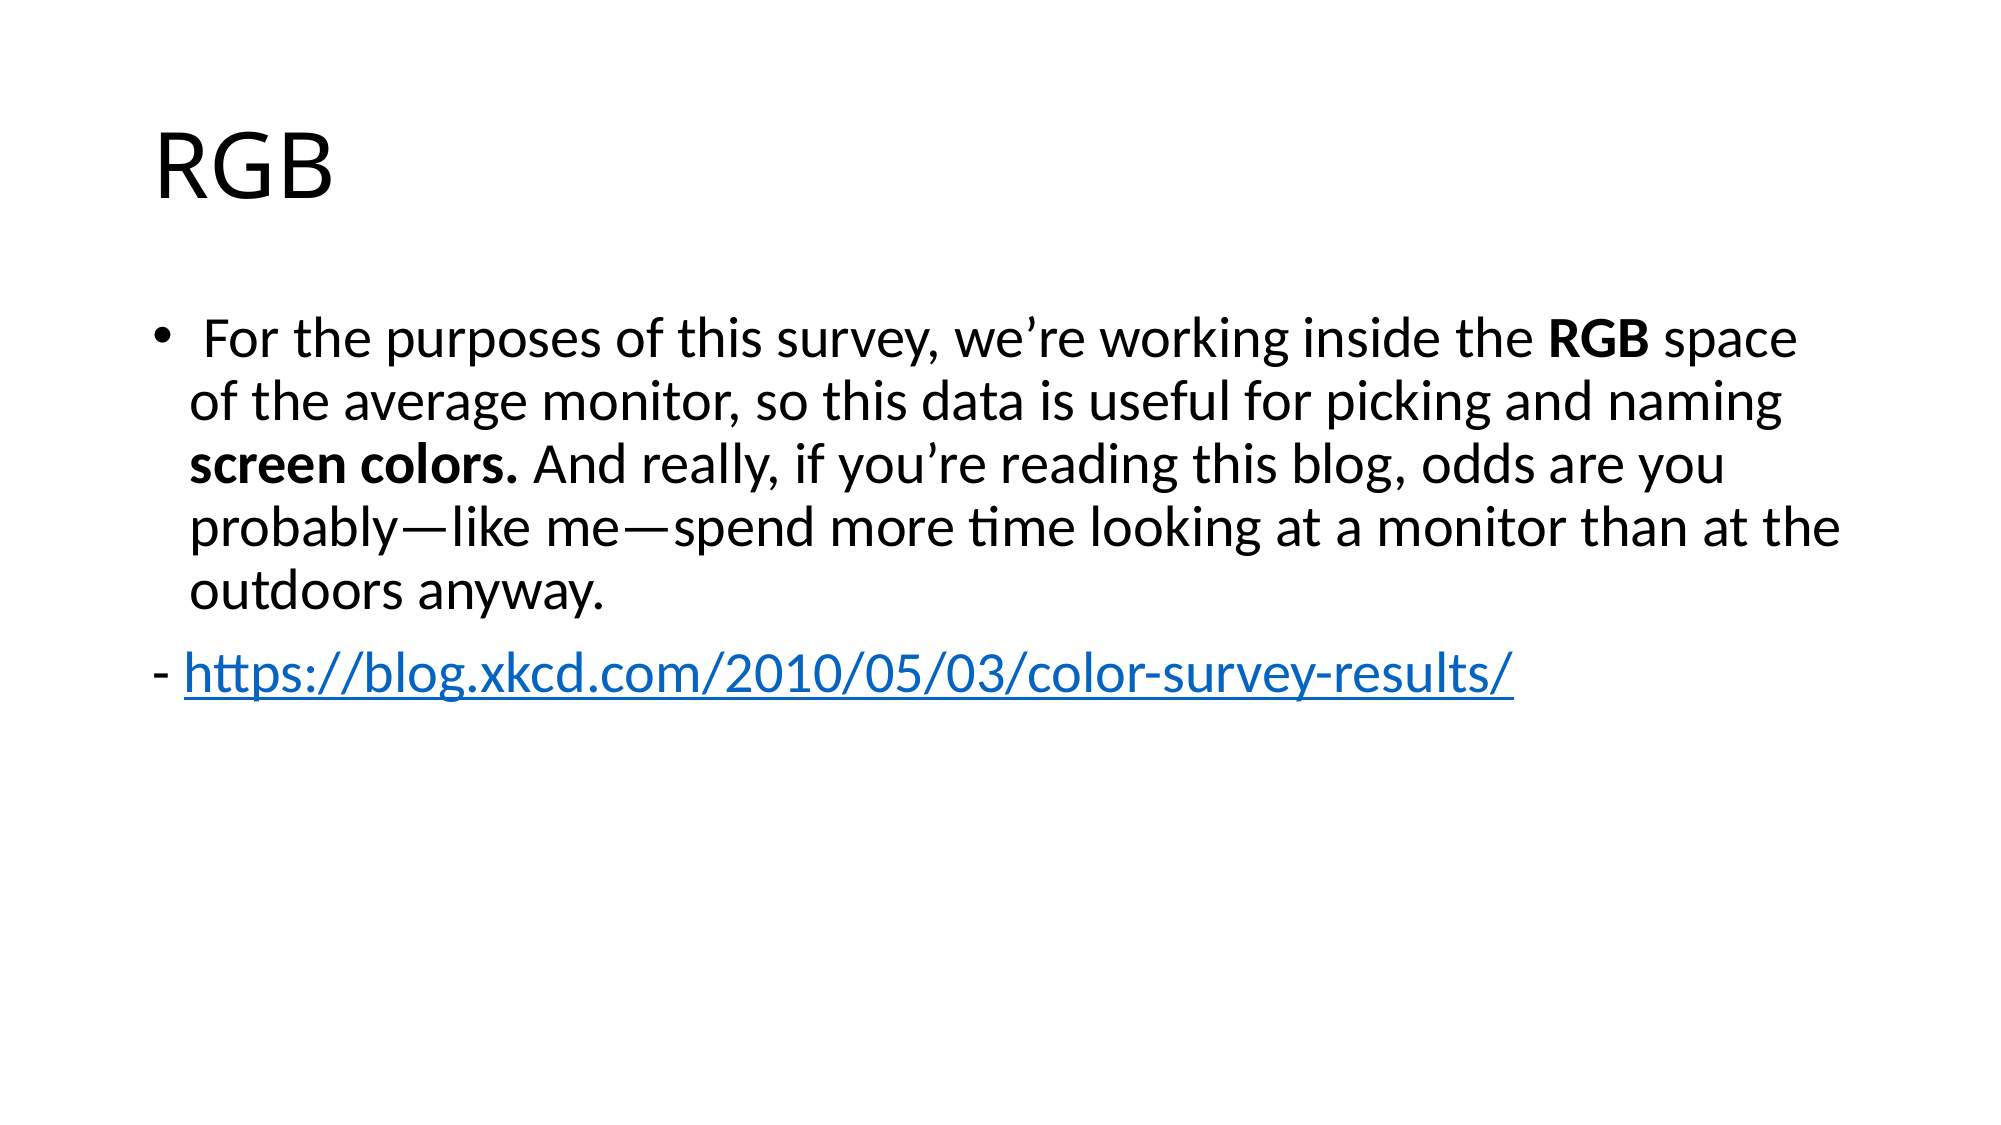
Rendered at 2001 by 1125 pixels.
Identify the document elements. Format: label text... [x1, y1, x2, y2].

list For the purposes of this survey, we’re working inside the RGB space of the average monitor, so this data is useful for picking and naming screen colors. And really, if you’re reading this blog, odds are you probably—like me—spend more time looking at a monitor than at the outdoors anyway. - https://blog.xkcd.com/2010/05/03/color-survey-results/ [137, 299, 1863, 1014]
title RGB [137, 59, 1863, 278]
